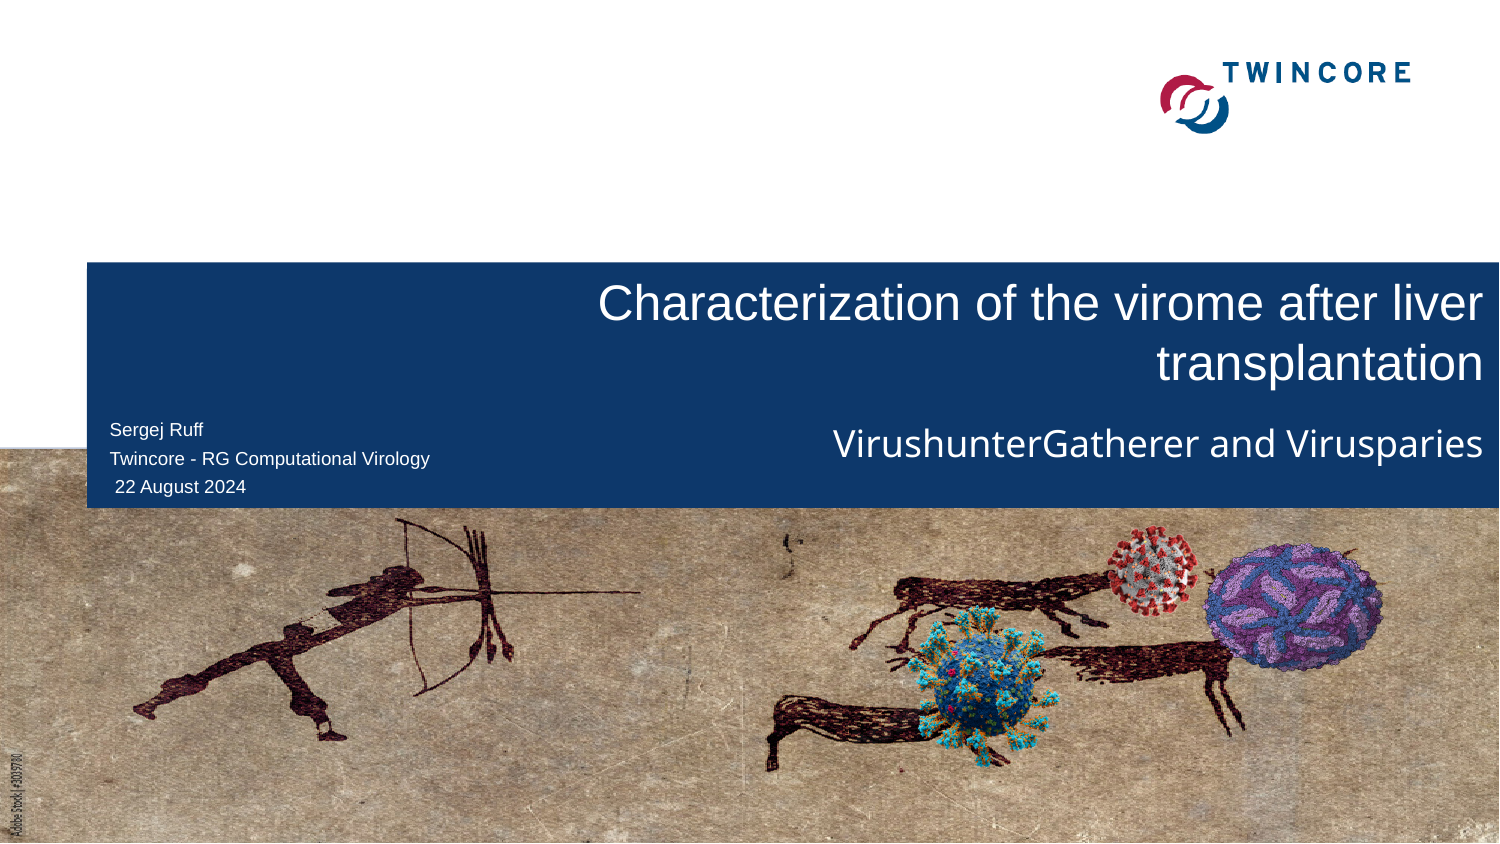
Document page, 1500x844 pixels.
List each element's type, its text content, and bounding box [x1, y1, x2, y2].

text_box Sergej Ruff Twincore - RG Computational Virology 22 August 2024 [109, 415, 712, 448]
picture [0, 449, 1500, 843]
picture [1151, 52, 1424, 147]
text_box VirushunterGatherer and Virusparies [712, 412, 1499, 449]
text_box [87, 262, 1499, 448]
text_box Characterization of the virome after liver transplantation [112, 262, 1499, 388]
